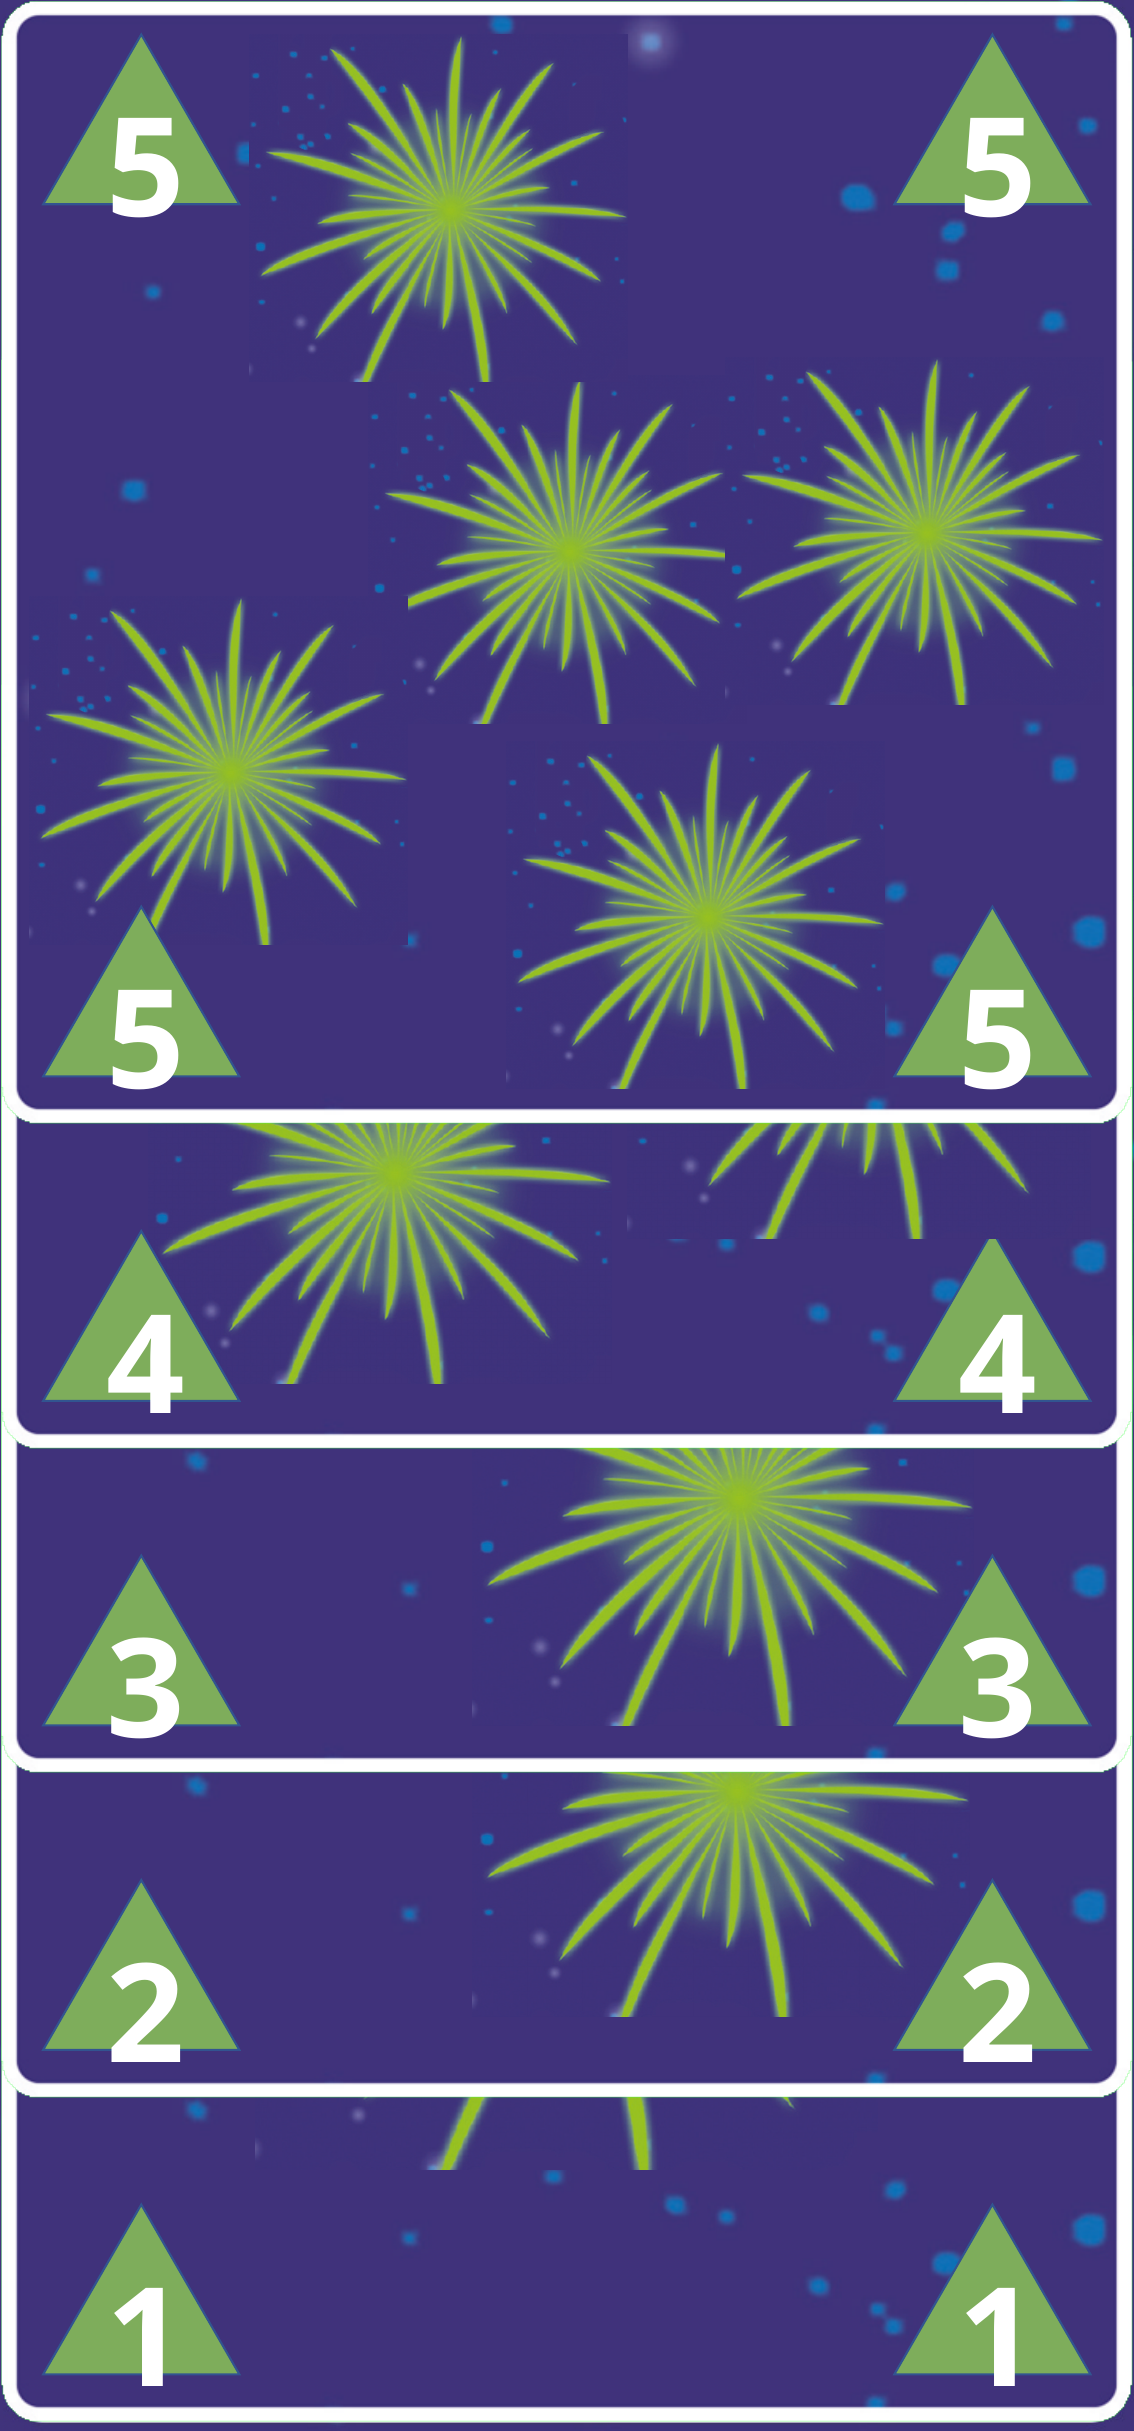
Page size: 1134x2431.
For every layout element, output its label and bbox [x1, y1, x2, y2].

text_box [0, 0, 1134, 2431]
